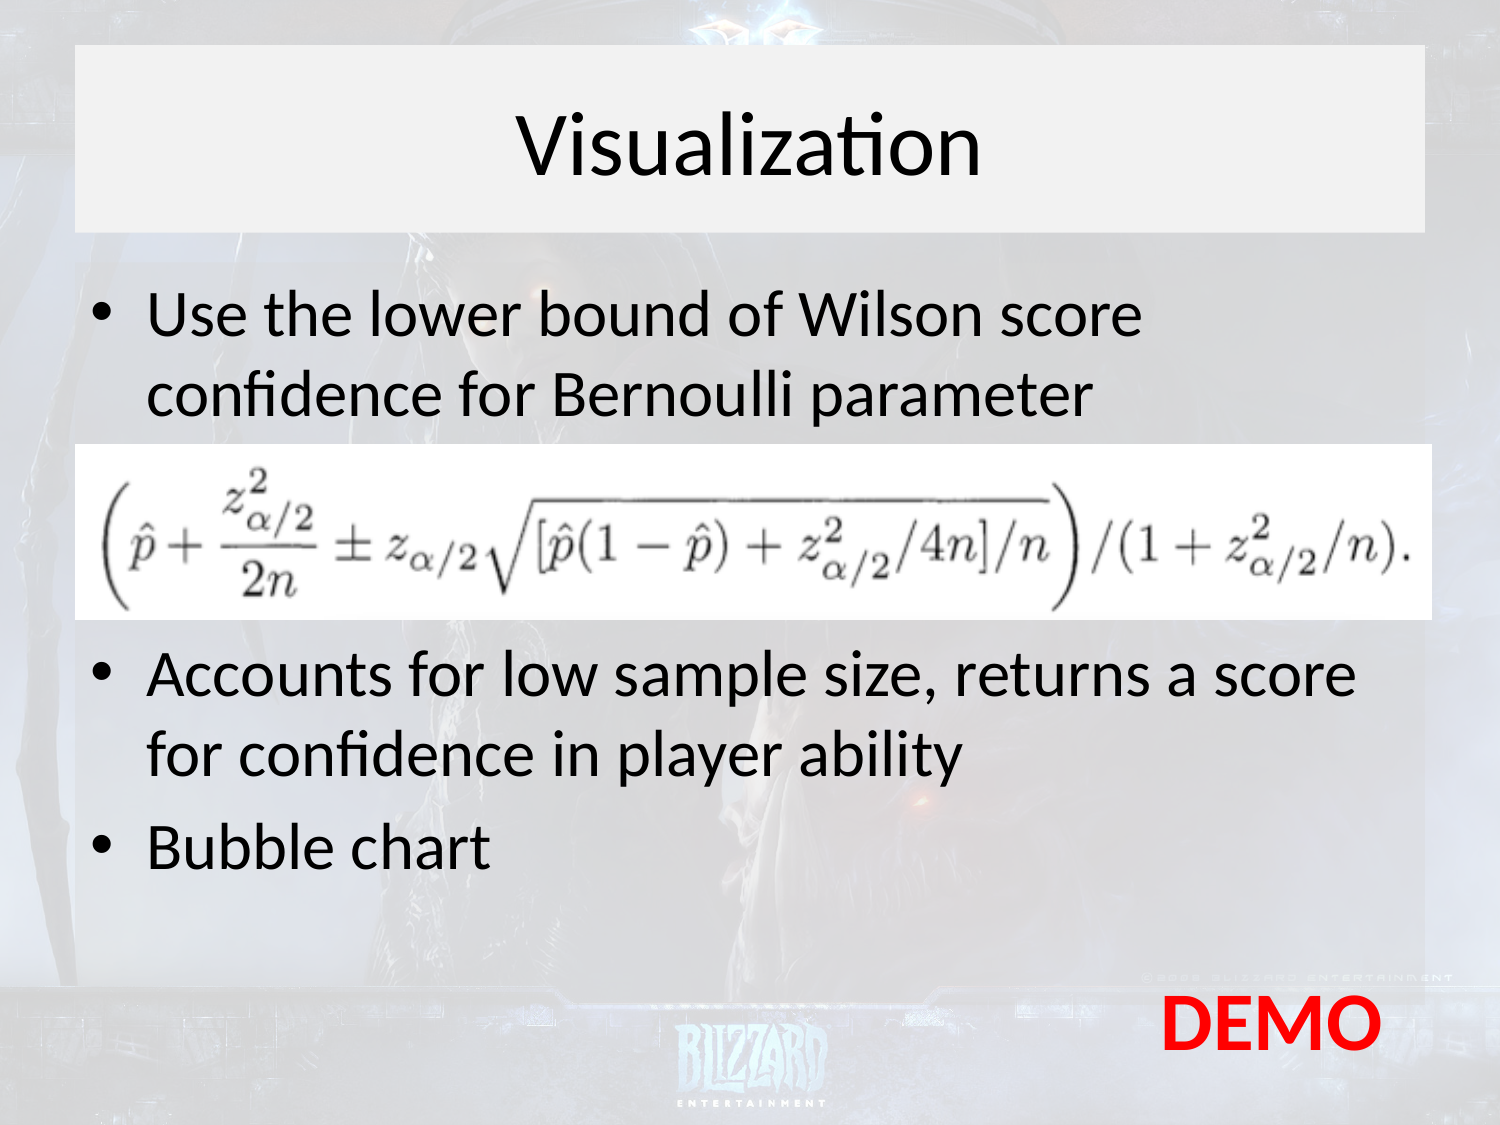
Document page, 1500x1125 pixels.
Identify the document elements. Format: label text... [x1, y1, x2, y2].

picture [74, 444, 1432, 620]
list Use the lower bound of Wilson score confidence for Bernoulli parameter Accounts for low sample size, returns a score for confidence in player ability Bubble chart [75, 262, 1425, 443]
title Visualization [75, 45, 1425, 233]
list Use the lower bound of Wilson score confidence for Bernoulli parameter Accounts for low sample size, returns a score for confidence in player ability Bubble chart [75, 628, 1425, 1005]
text_box DEMO [1145, 959, 1398, 1075]
